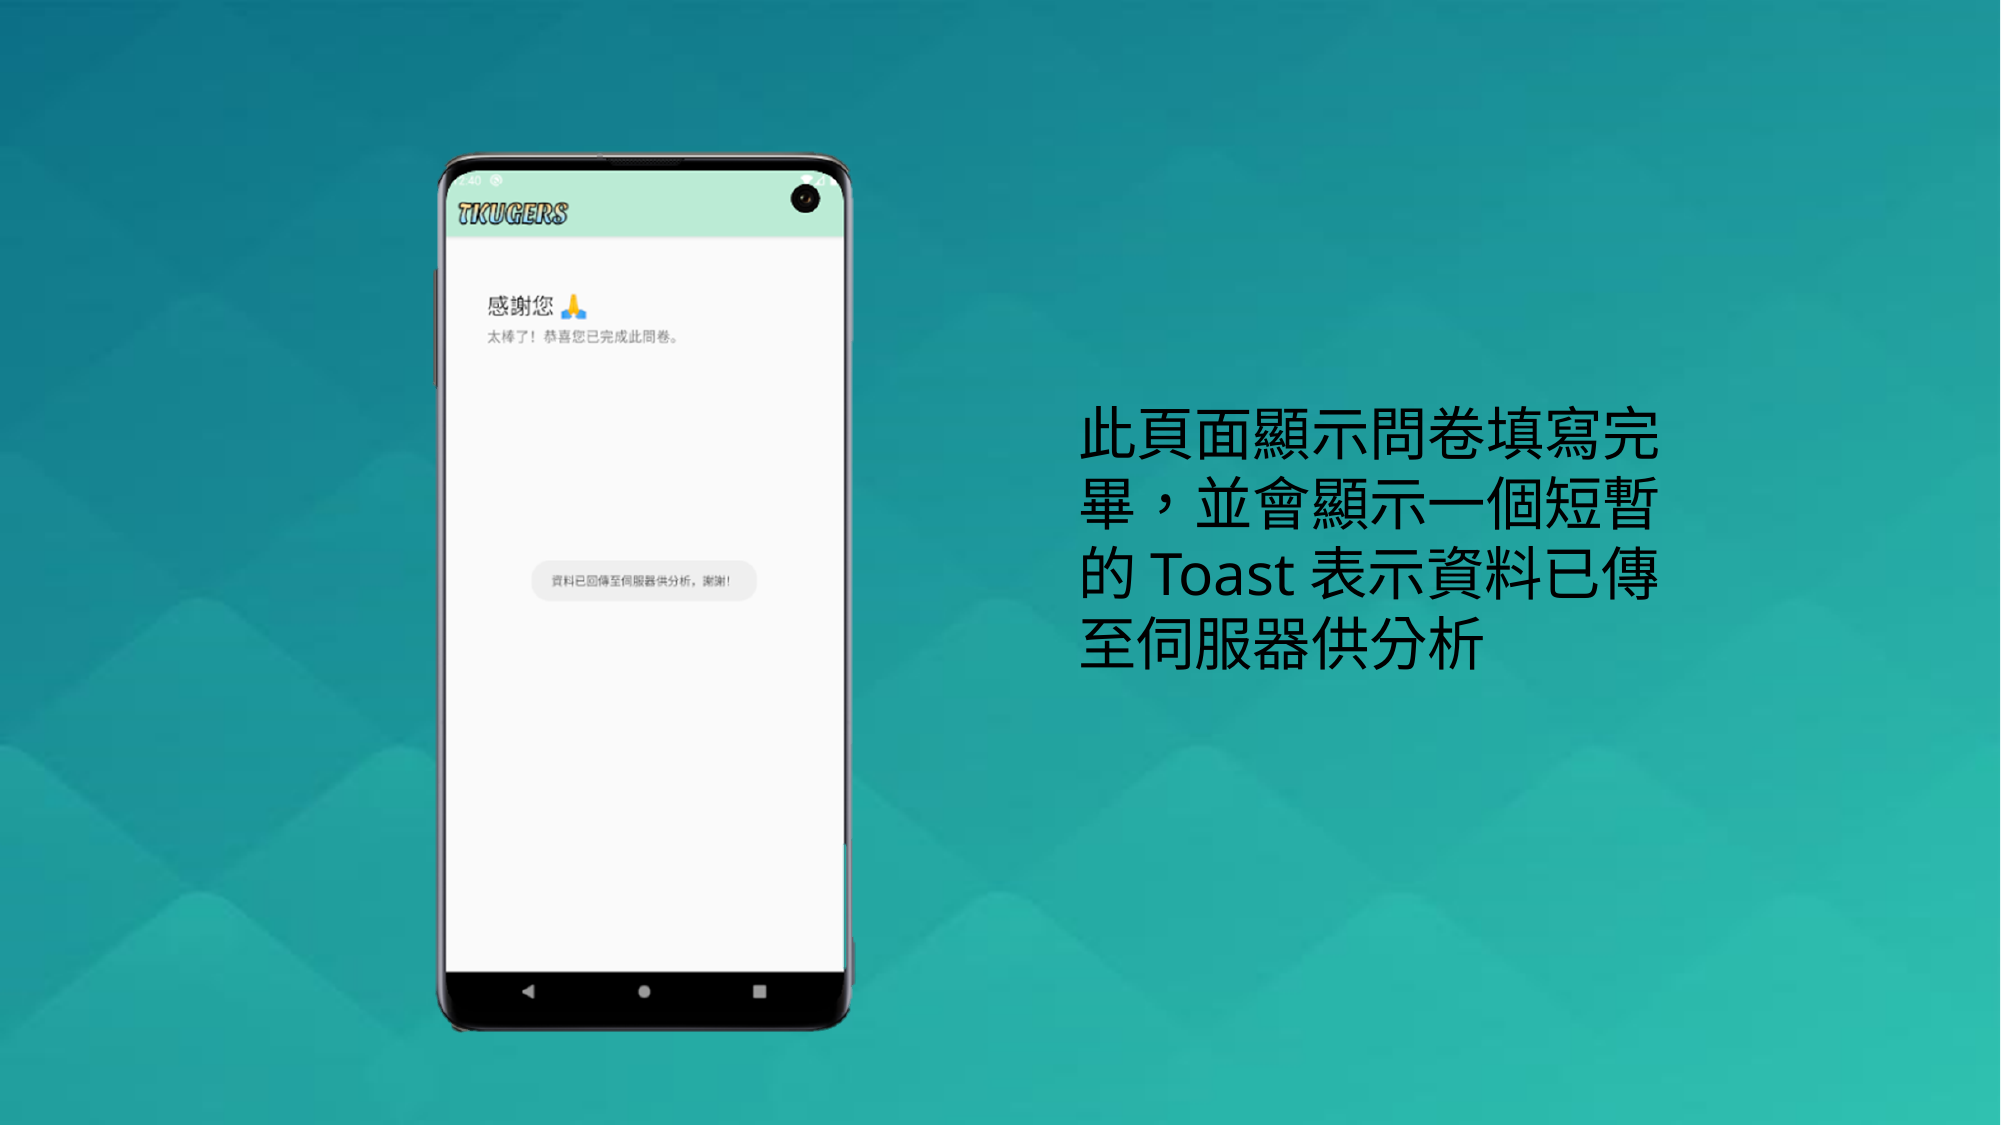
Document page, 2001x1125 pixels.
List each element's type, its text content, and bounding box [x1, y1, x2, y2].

picture [0, 0, 2001, 1125]
list 此頁面顯示問卷填寫完畢，並會顯示一個短暫的Toast表示資料已傳至伺服器供分析 [1063, 357, 1709, 717]
